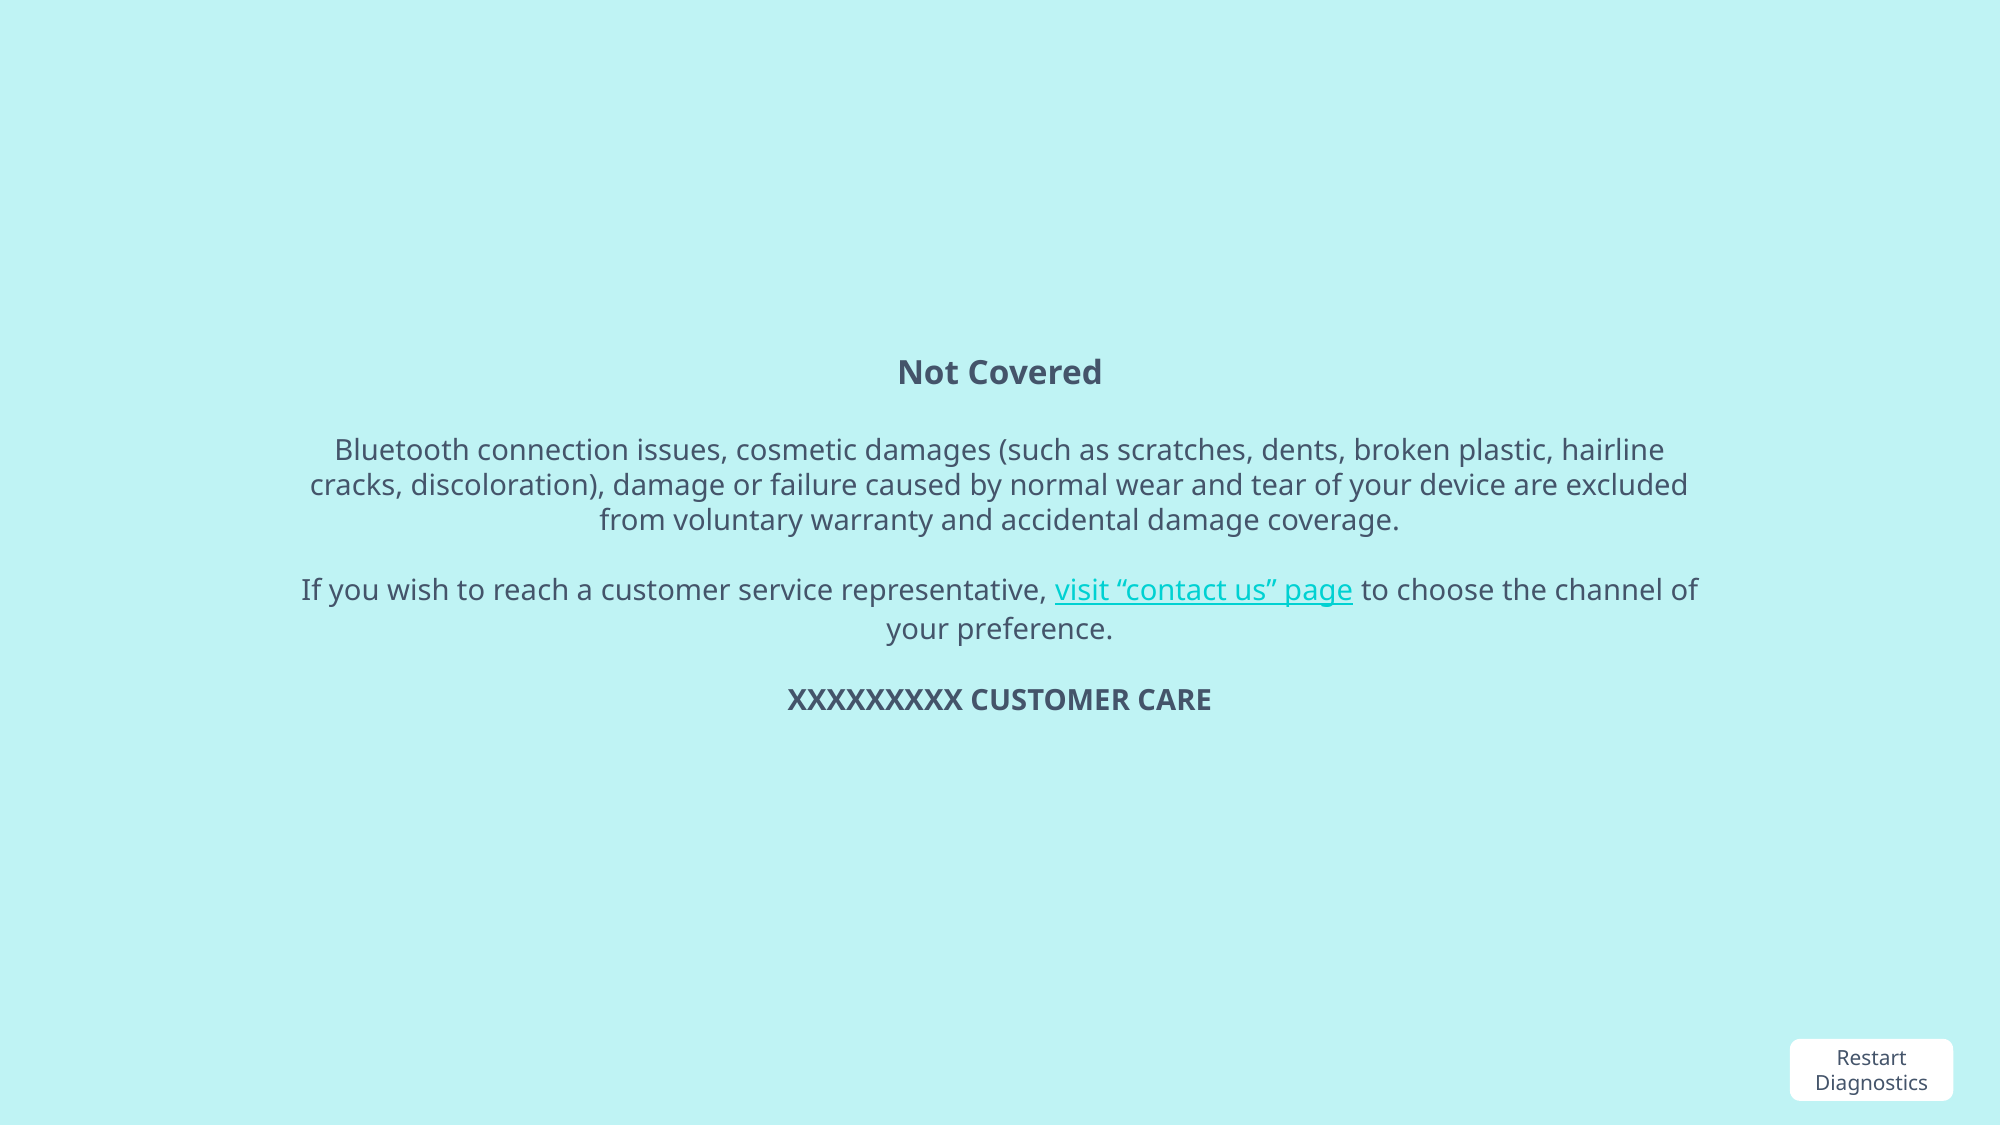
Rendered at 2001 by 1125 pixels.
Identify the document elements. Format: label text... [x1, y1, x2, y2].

text_box Not Covered Bluetooth connection issues, cosmetic damages (such as scratches, dents, broken plastic, hairline cracks, discoloration), damage or failure caused by normal wear and tear of your device are excluded from voluntary warranty and accidental damage coverage. If you wish to reach a customer service representative, visit “contact us” page to choose the channel of your preference. XXXXXXXXX CUSTOMER CARE [284, 343, 1716, 782]
text_box [0, 0, 2000, 1125]
text_box Restart Diagnostics [1788, 1037, 1955, 1102]
